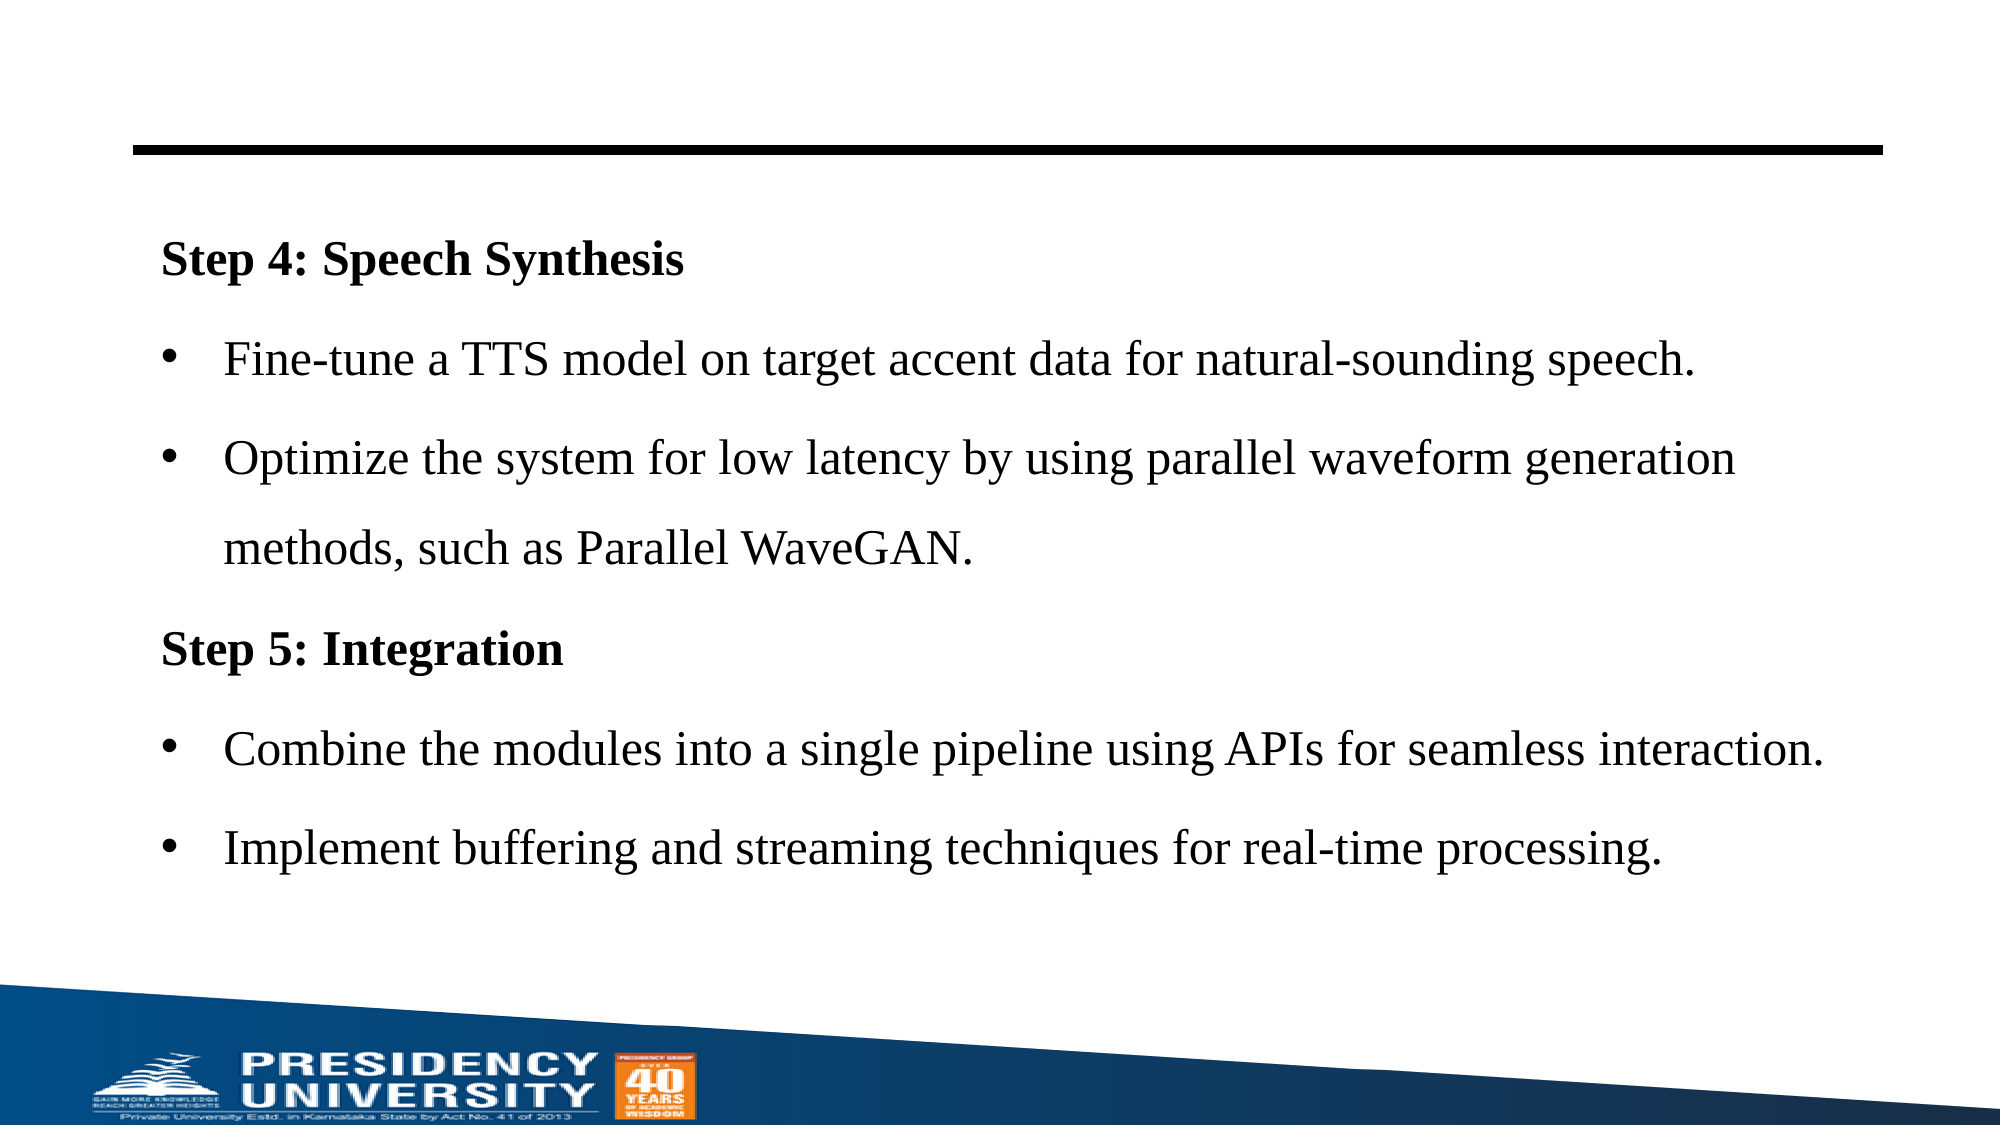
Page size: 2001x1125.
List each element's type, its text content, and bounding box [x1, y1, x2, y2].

picture [0, 982, 2000, 1125]
list Step 4: Speech Synthesis Fine-tune a TTS model on target accent data for natural-sounding speech. Optimize the system for low latency by using parallel waveform generation methods, such as Parallel WaveGAN. Step 5: Integration Combine the modules into a single pipeline using APIs for seamless interaction. Implement buffering and streaming techniques for real-time processing. [133, 187, 1884, 1000]
